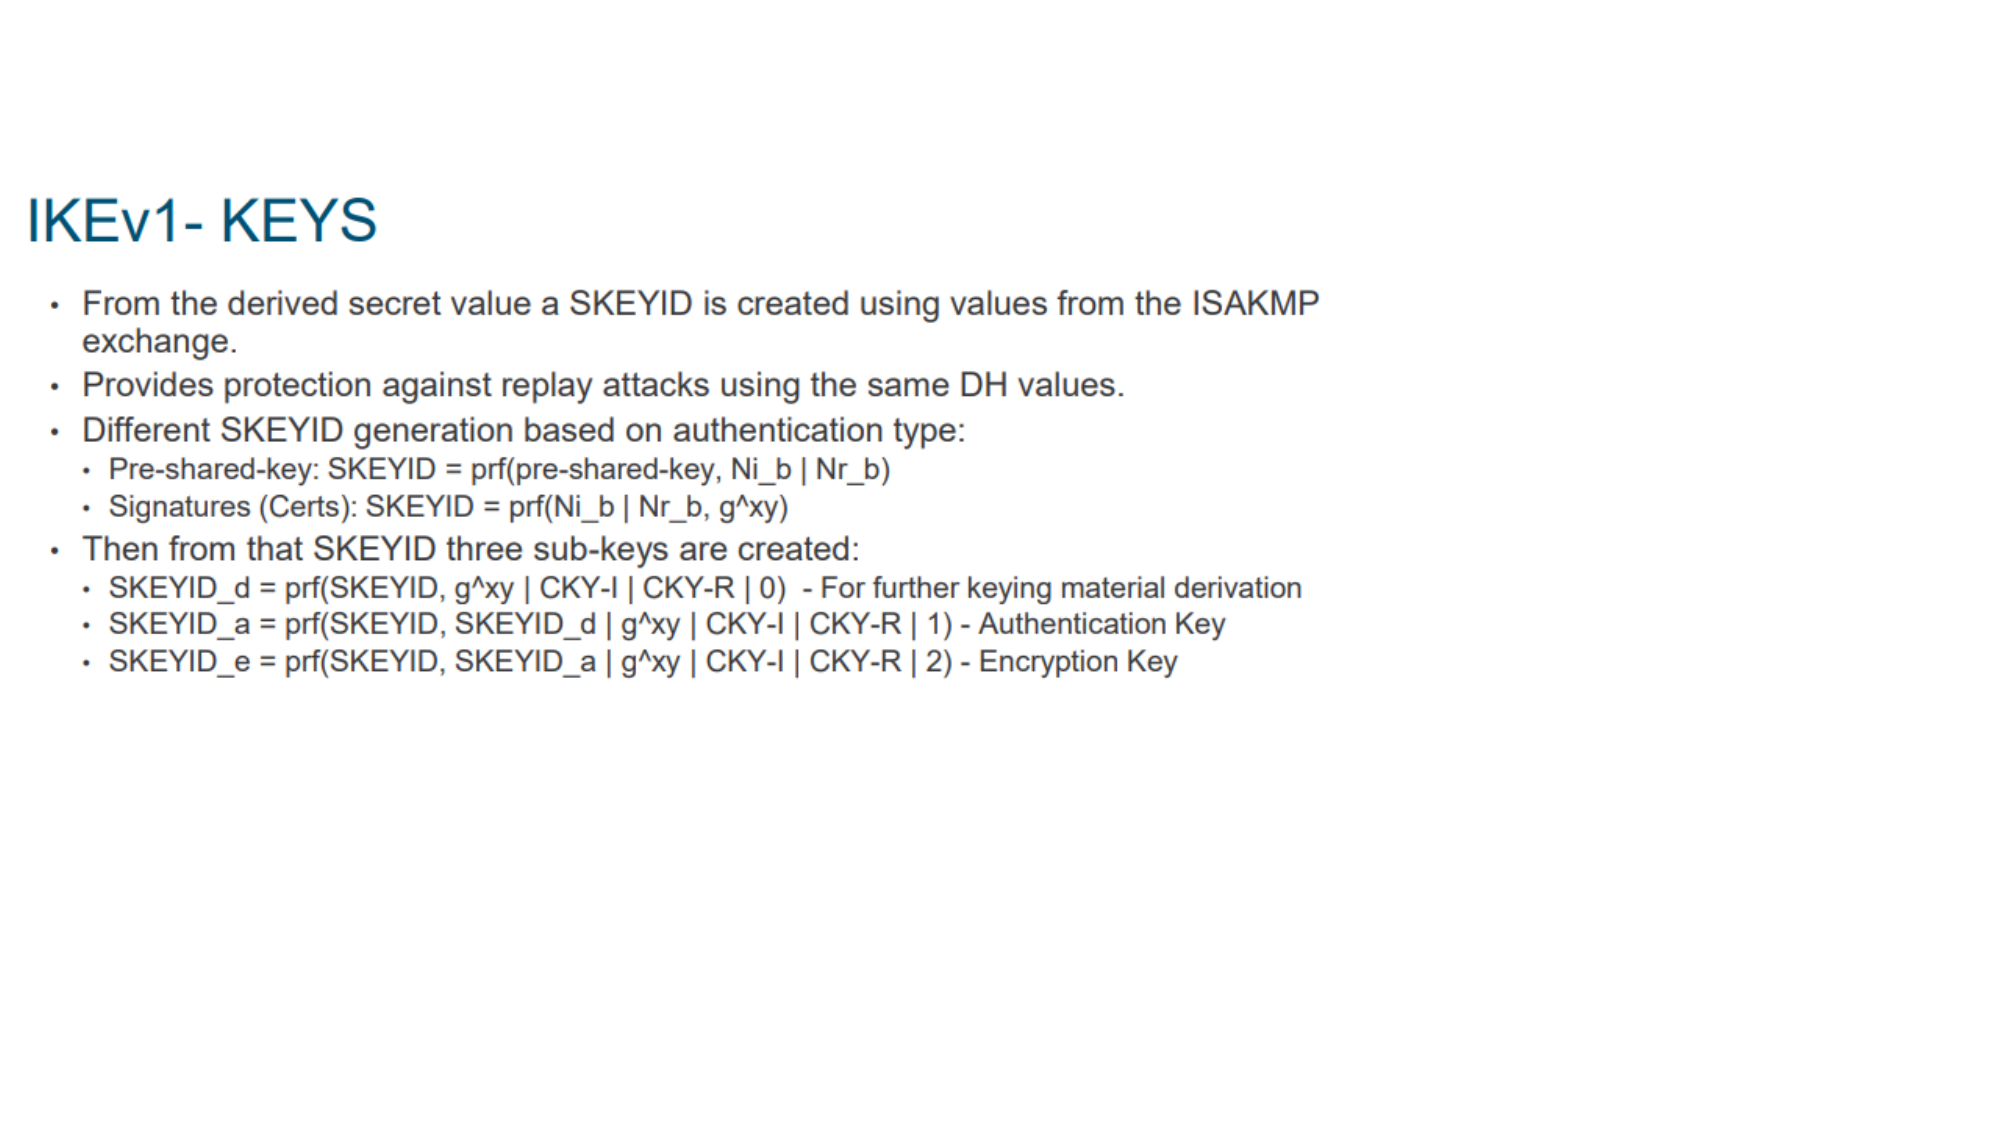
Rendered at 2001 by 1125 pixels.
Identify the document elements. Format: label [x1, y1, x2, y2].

picture [0, 162, 1380, 717]
